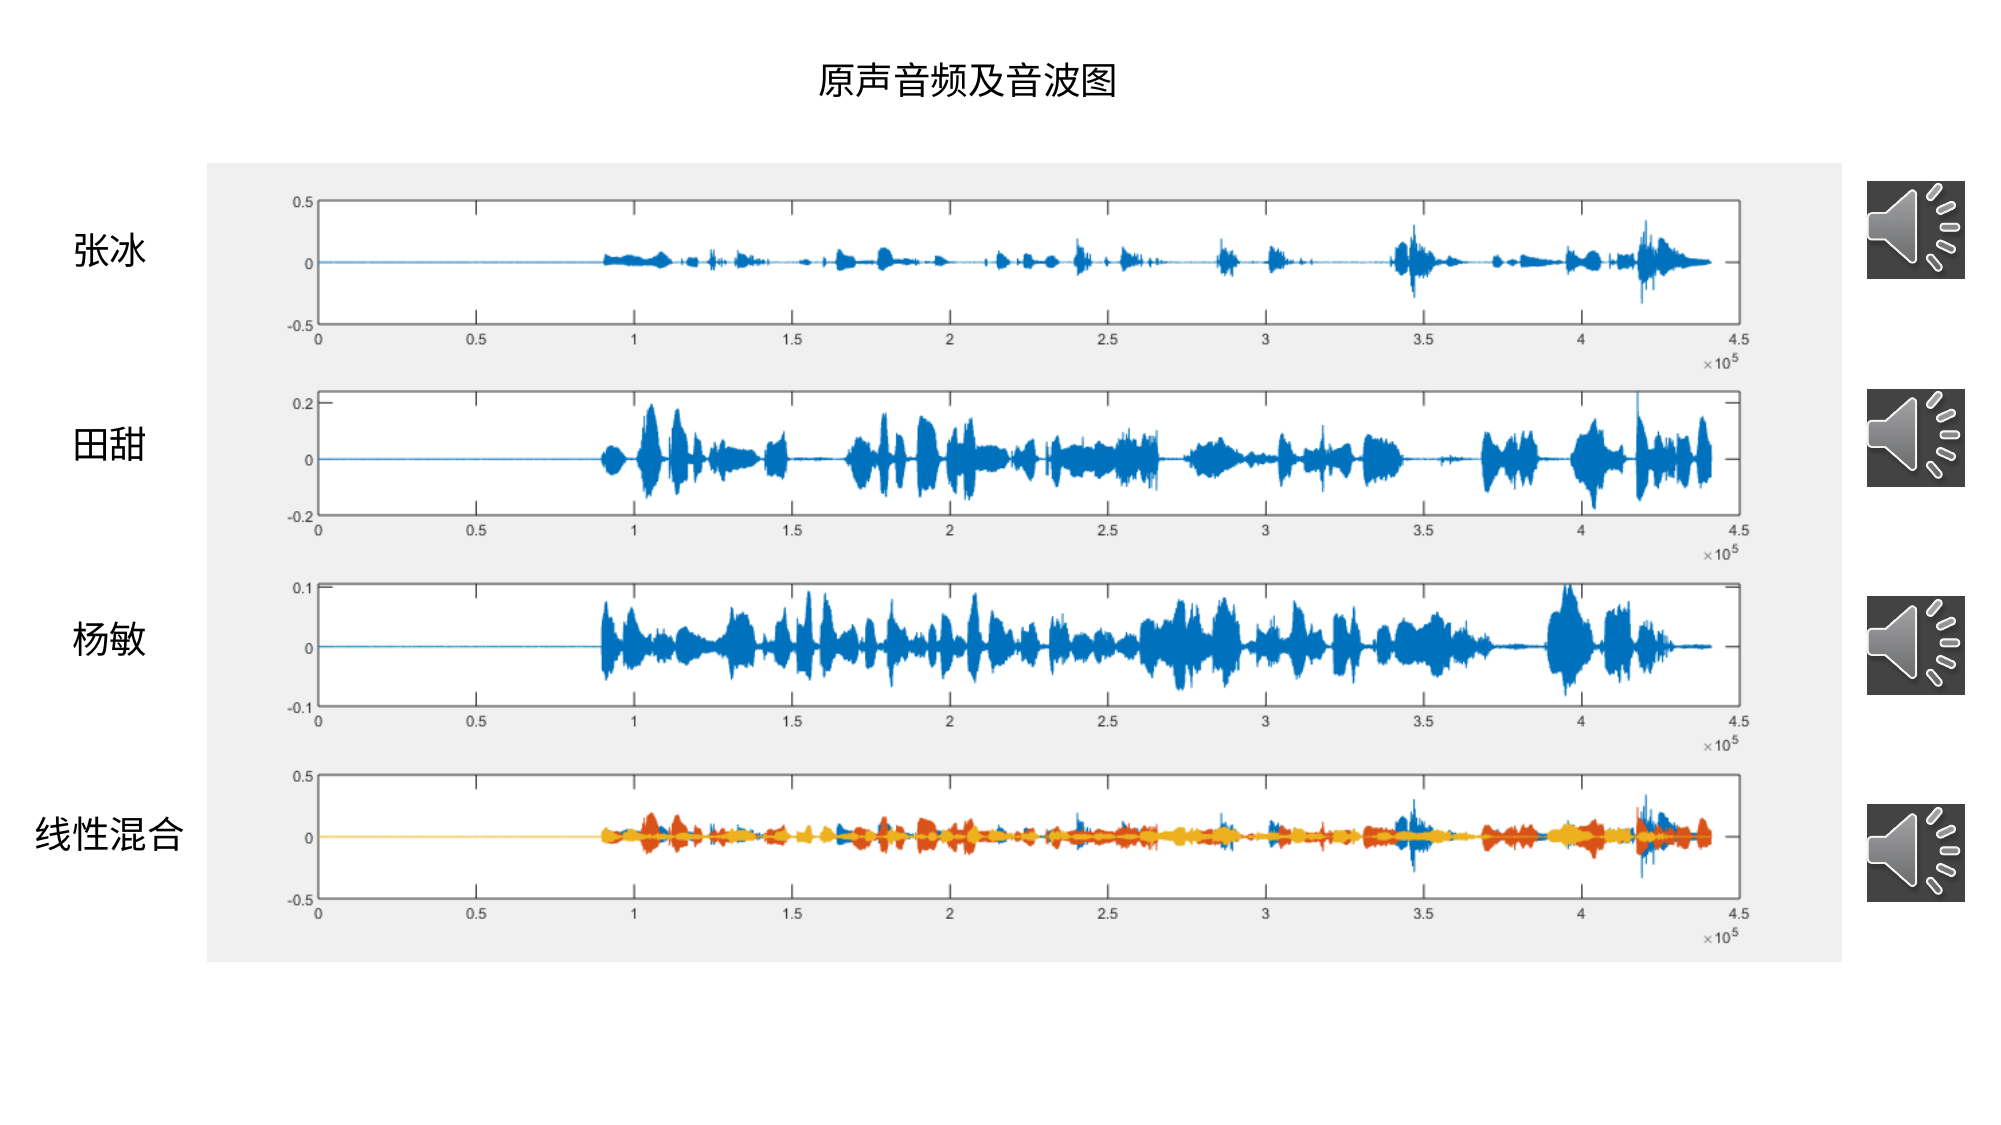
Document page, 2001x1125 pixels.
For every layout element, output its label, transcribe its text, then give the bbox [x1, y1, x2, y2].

picture [1866, 387, 1967, 488]
text_box 线性混合 [0, 803, 207, 863]
picture [207, 163, 1842, 962]
text_box 田甜 [0, 414, 207, 474]
text_box 原声音频及音波图 [616, 49, 1320, 110]
picture [1866, 180, 1967, 281]
text_box 杨敏 [0, 608, 207, 669]
picture [1866, 595, 1967, 696]
picture [1866, 803, 1967, 904]
text_box 张冰 [0, 219, 207, 280]
